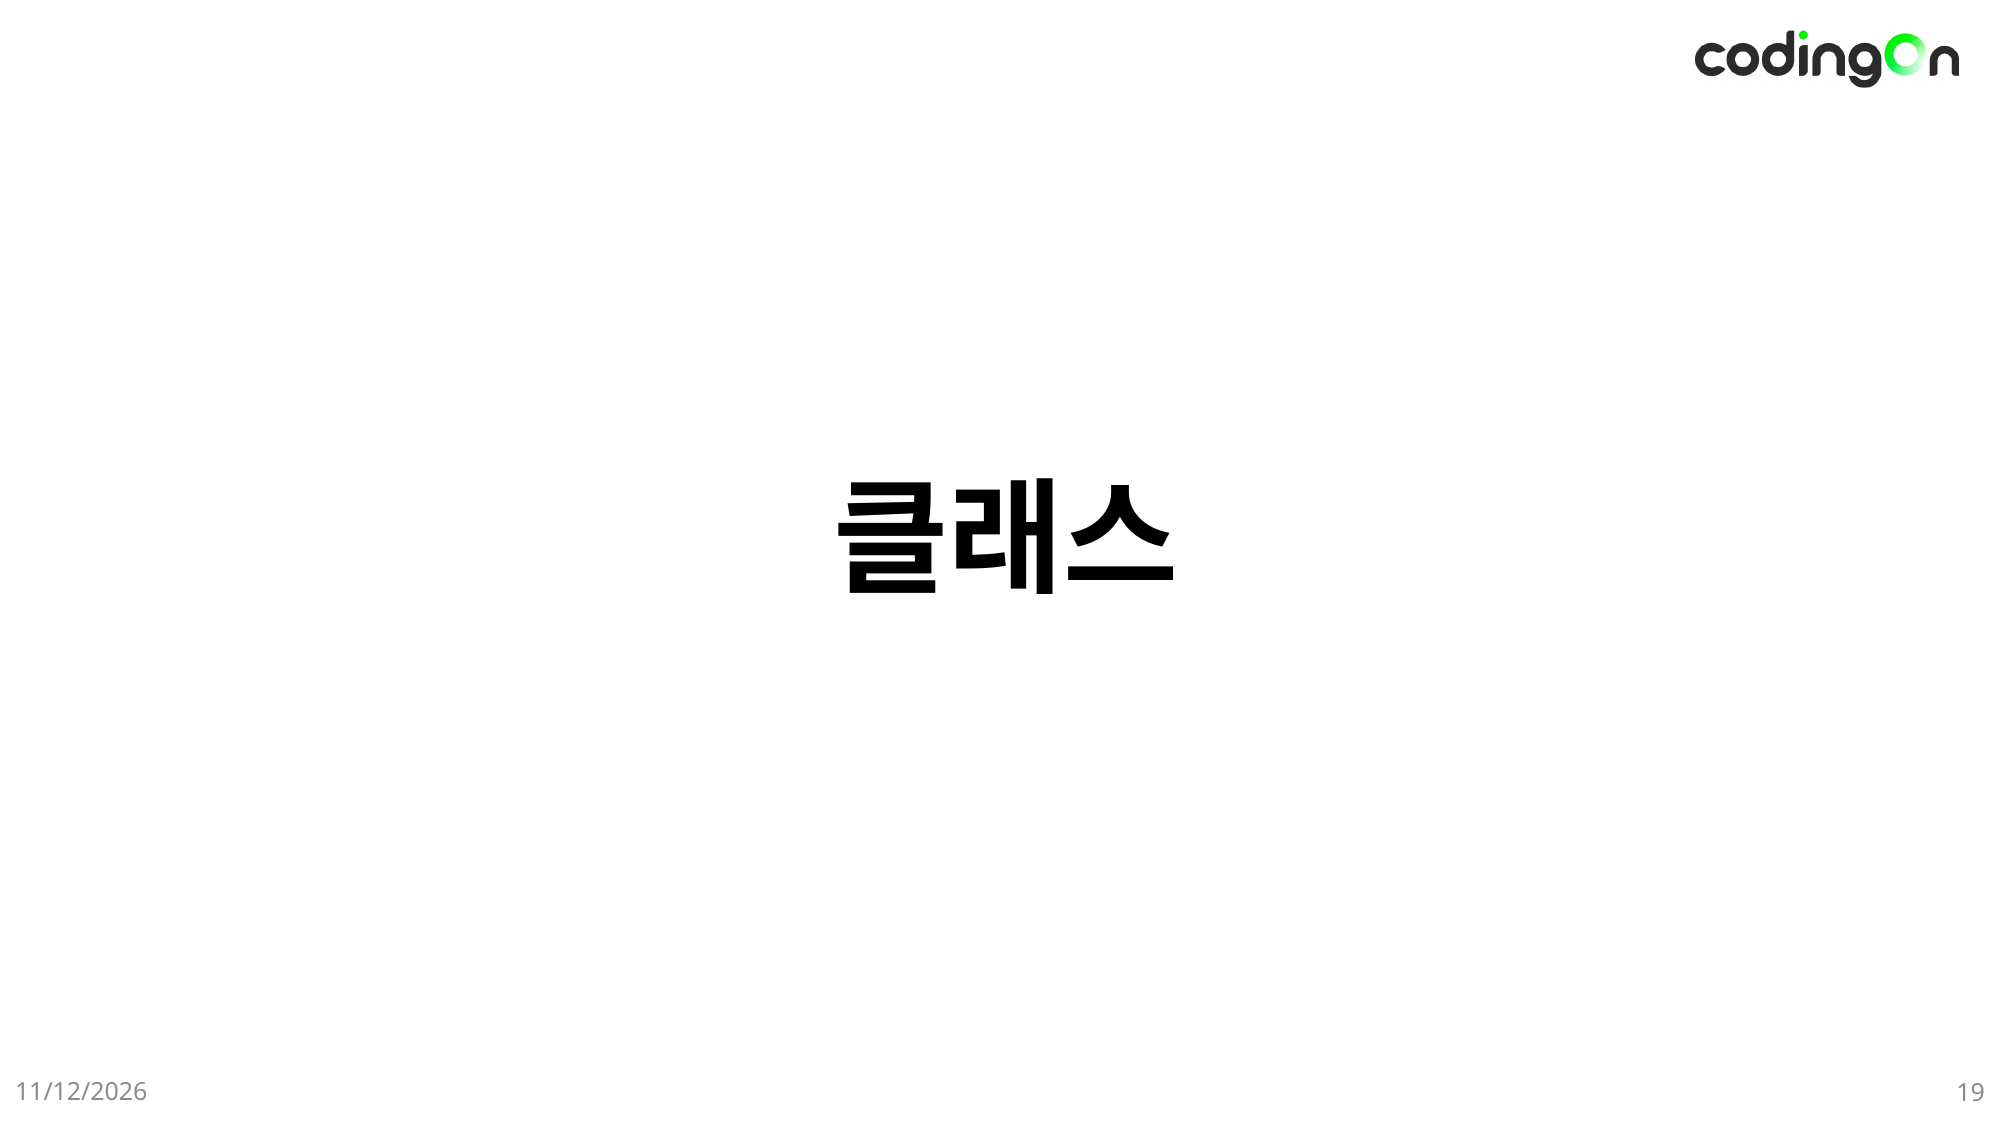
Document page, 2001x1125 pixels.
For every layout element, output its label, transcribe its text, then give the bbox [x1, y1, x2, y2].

slide_number 19 [1550, 1063, 2000, 1124]
picture [1695, 30, 1959, 88]
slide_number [0, 1062, 450, 1123]
title 클래스 [461, 455, 1550, 616]
